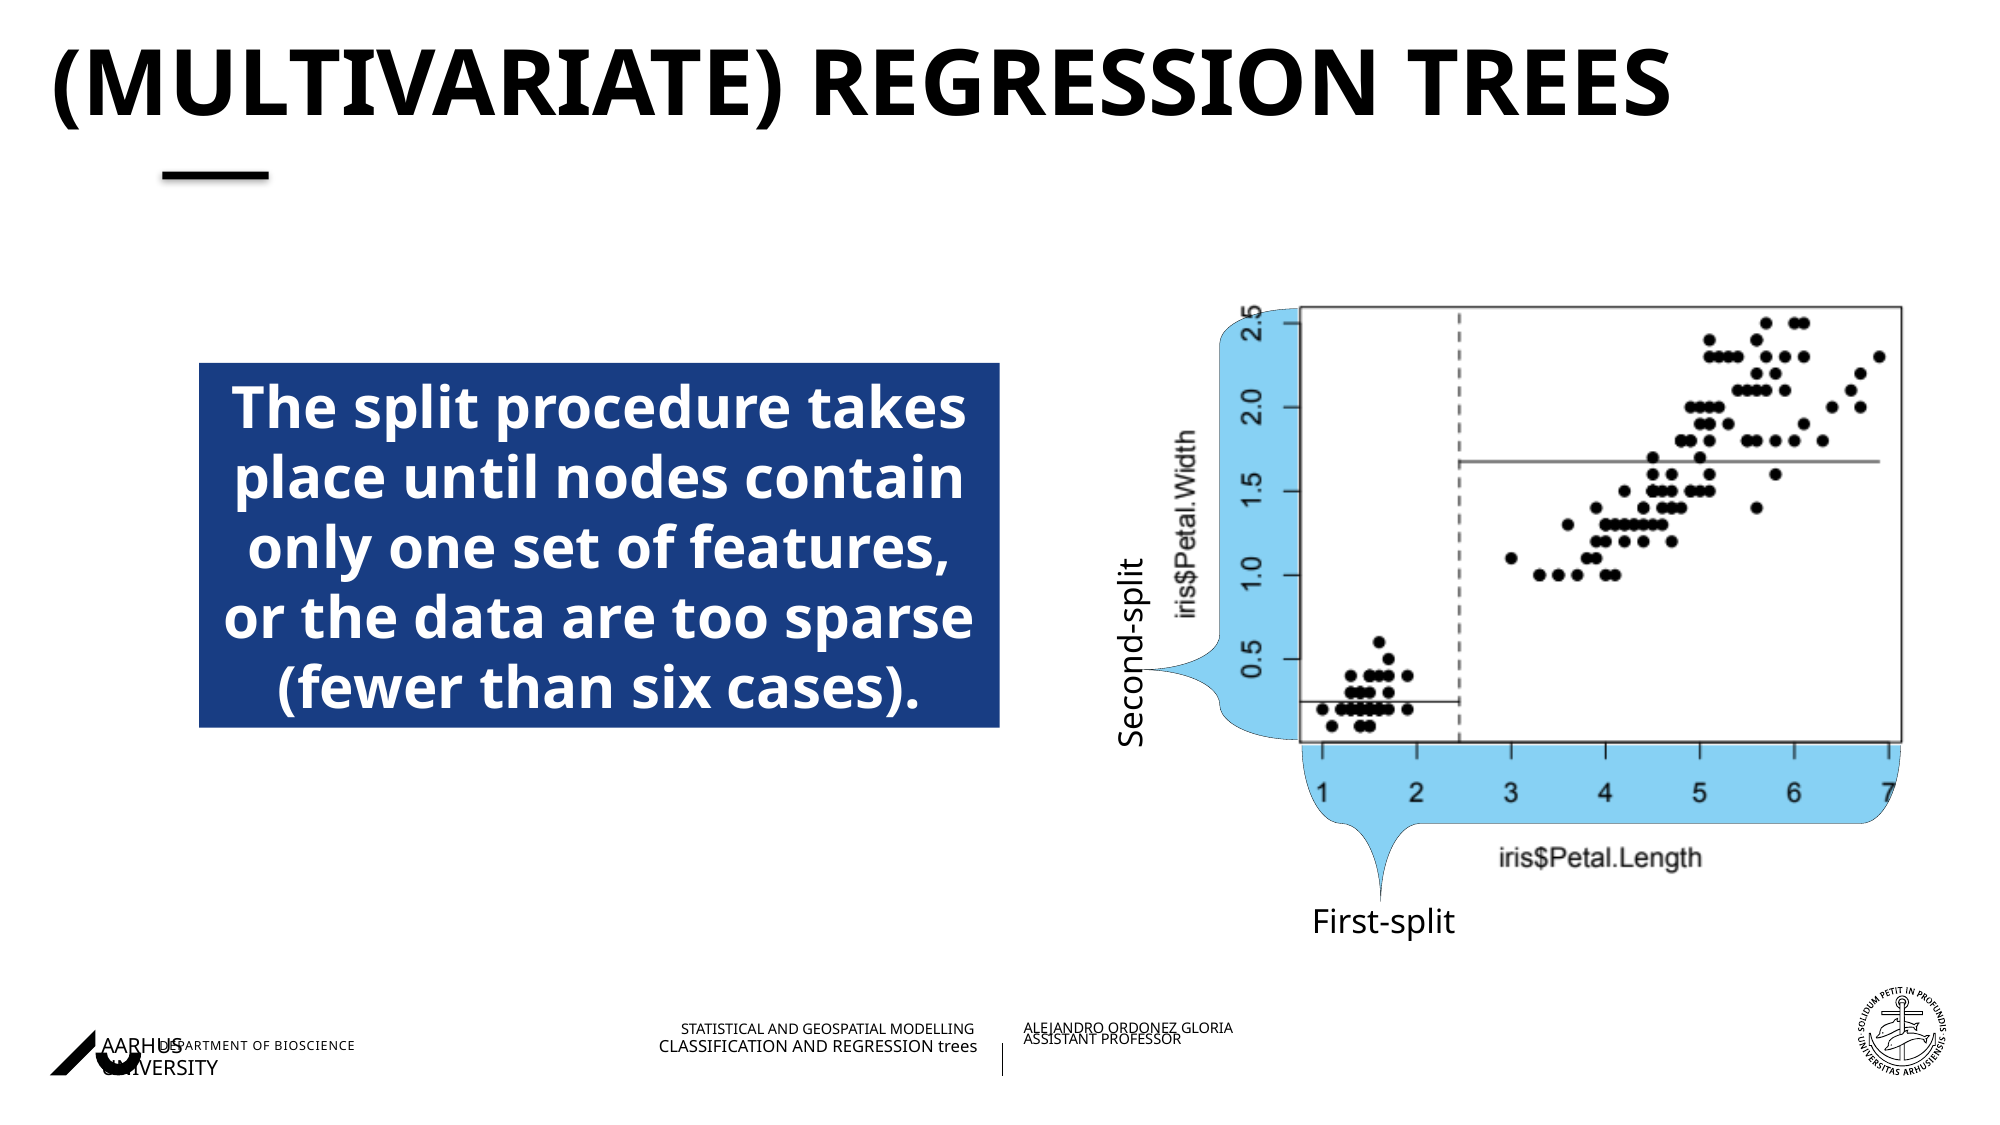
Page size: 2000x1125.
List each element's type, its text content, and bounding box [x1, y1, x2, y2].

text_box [1112, 173, 1968, 942]
text_box The split procedure takes place until nodes contain only one set of features, or the data are too sparse (fewer than six cases). [199, 362, 1000, 728]
title (MULTIVARIATE) REGRESSION TREES [51, 37, 1948, 162]
